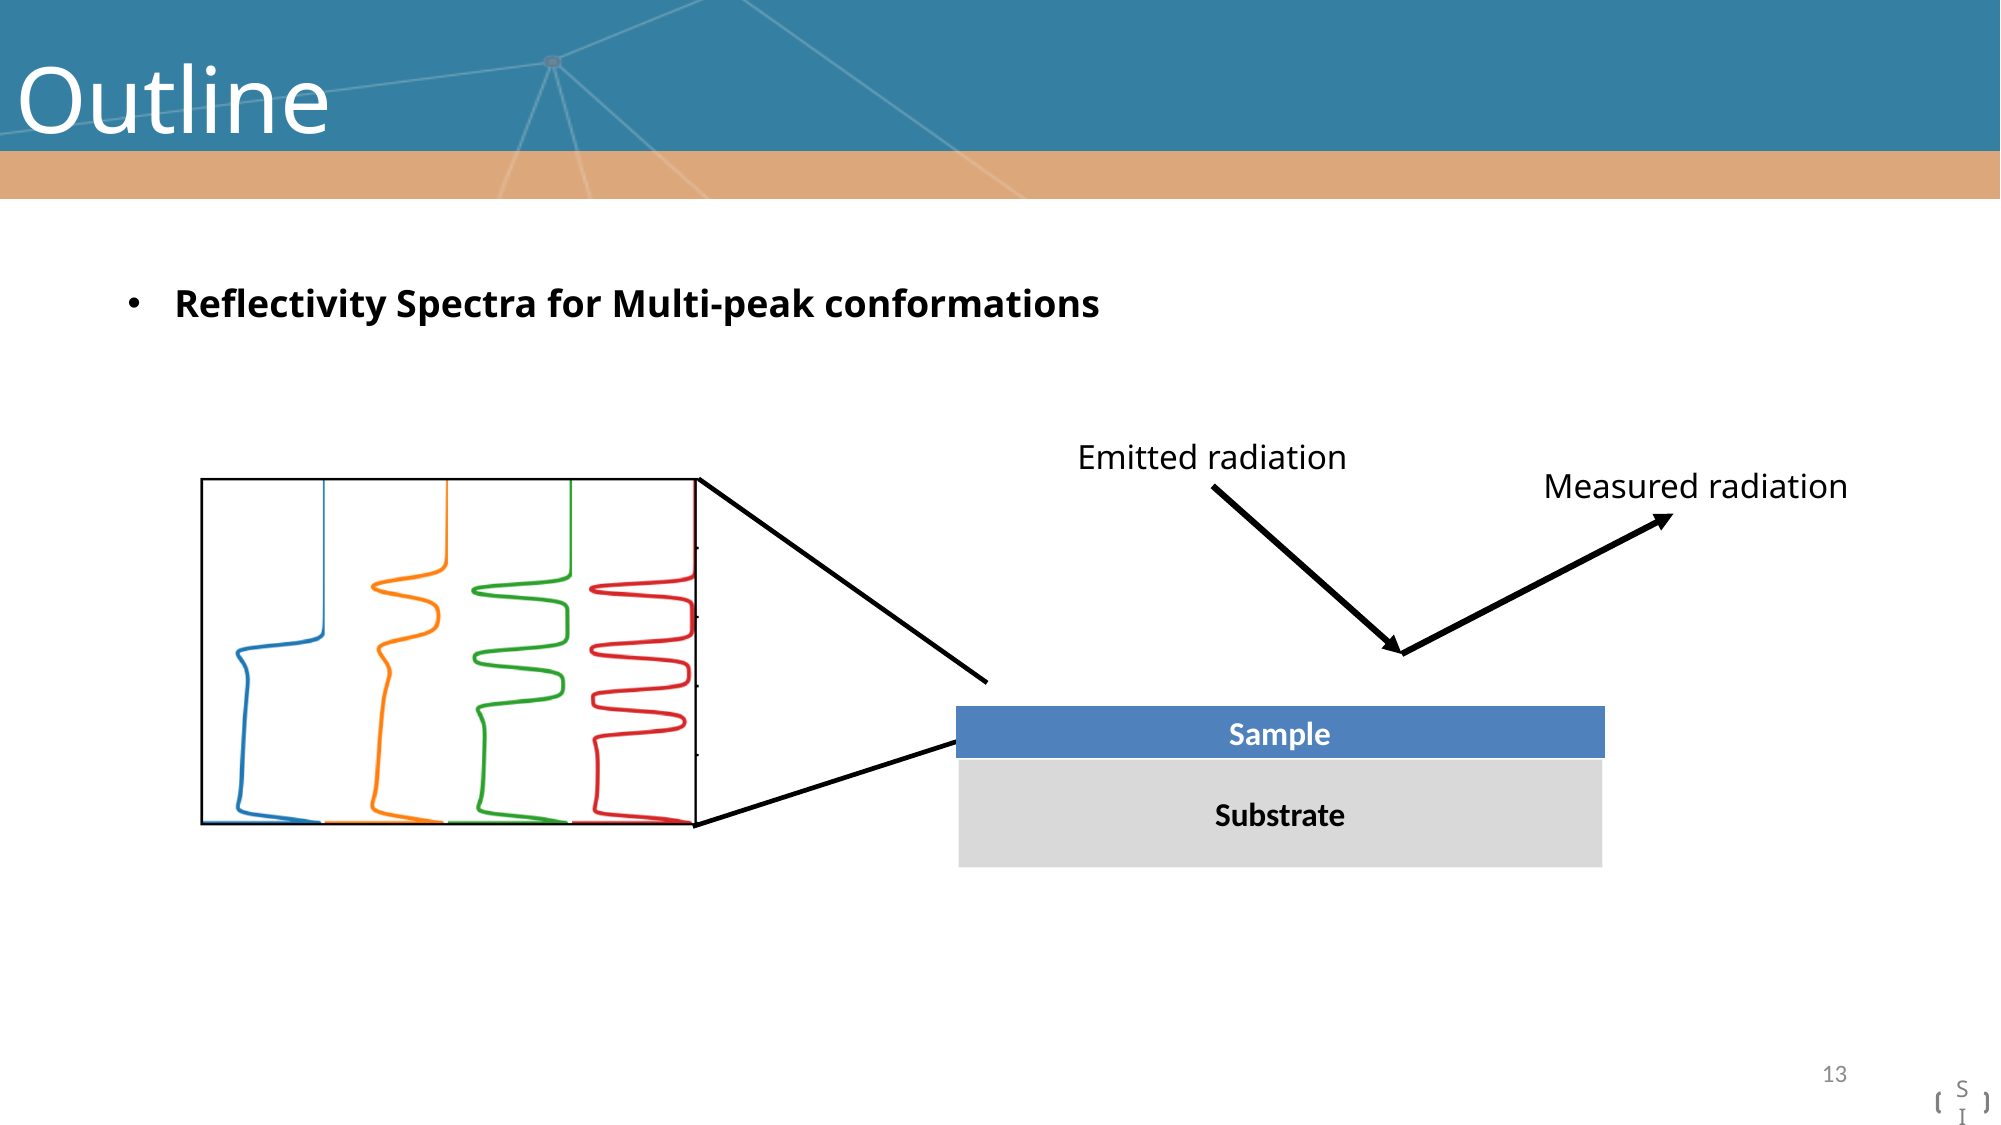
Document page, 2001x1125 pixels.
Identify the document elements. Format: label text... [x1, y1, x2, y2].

text_box Emitted radiation [1062, 428, 1363, 484]
text_box Measured radiation [1528, 458, 1865, 513]
picture [0, 151, 2000, 199]
text_box Sample [988, 707, 1603, 756]
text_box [195, 457, 988, 833]
text_box Reflectivity Spectra for Multi-peak conformations [112, 272, 1183, 333]
slide_number 13 [1412, 1042, 1863, 1103]
title Outline [0, 22, 1725, 151]
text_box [1212, 485, 1402, 654]
text_box Substrate [957, 758, 1603, 869]
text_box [1401, 513, 1674, 654]
